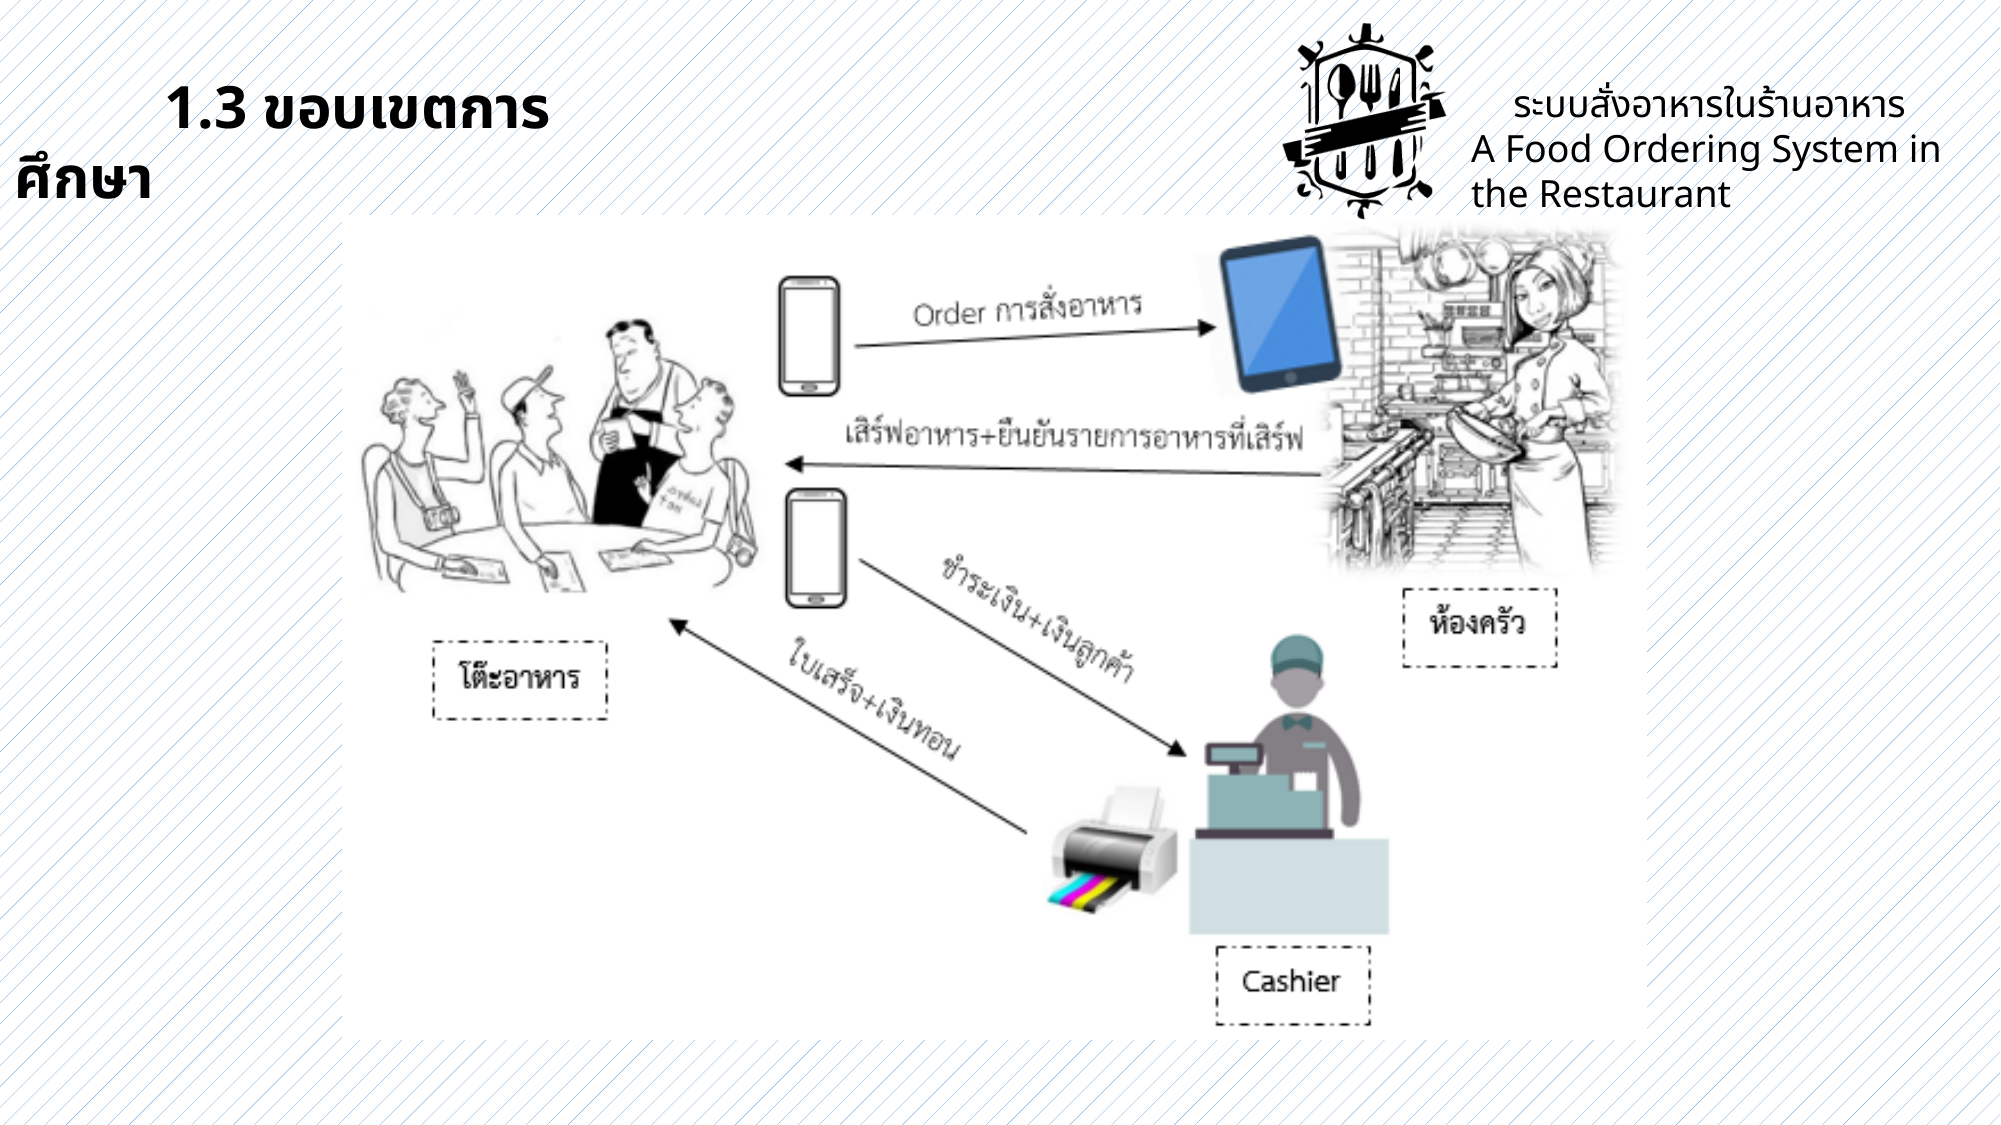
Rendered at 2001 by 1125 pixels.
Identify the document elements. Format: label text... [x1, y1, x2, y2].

picture [342, 23, 1647, 1040]
text_box 1.3 ขอบเขตการศึกษา [0, 62, 596, 218]
text_box ระบบสั่งอาหารในร้านอาหาร A Food Ordering System in the Restaurant [1457, 73, 1964, 223]
